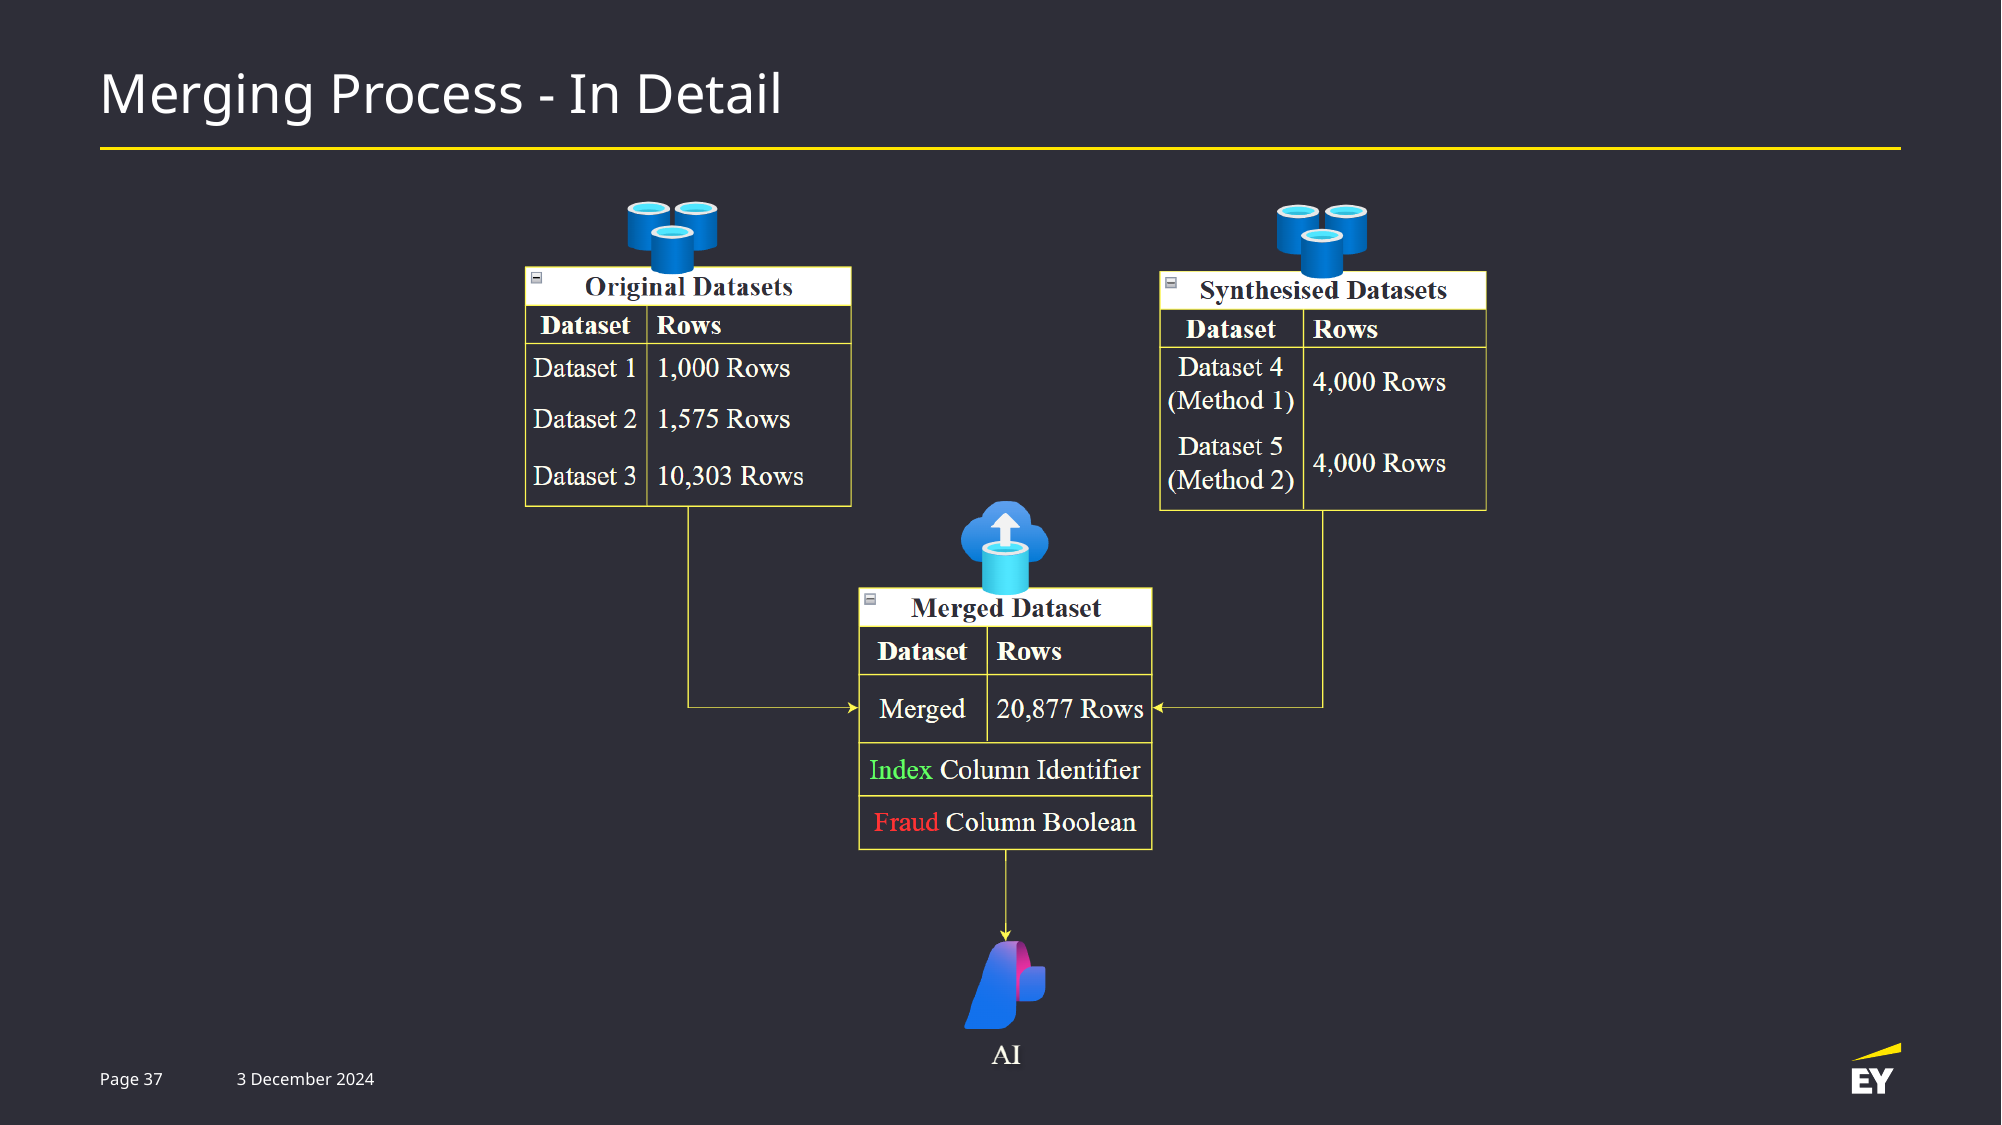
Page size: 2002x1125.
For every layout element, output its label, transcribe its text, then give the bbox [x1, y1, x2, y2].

picture [467, 163, 1535, 1094]
title Merging Process - In Detail [100, 48, 1901, 146]
